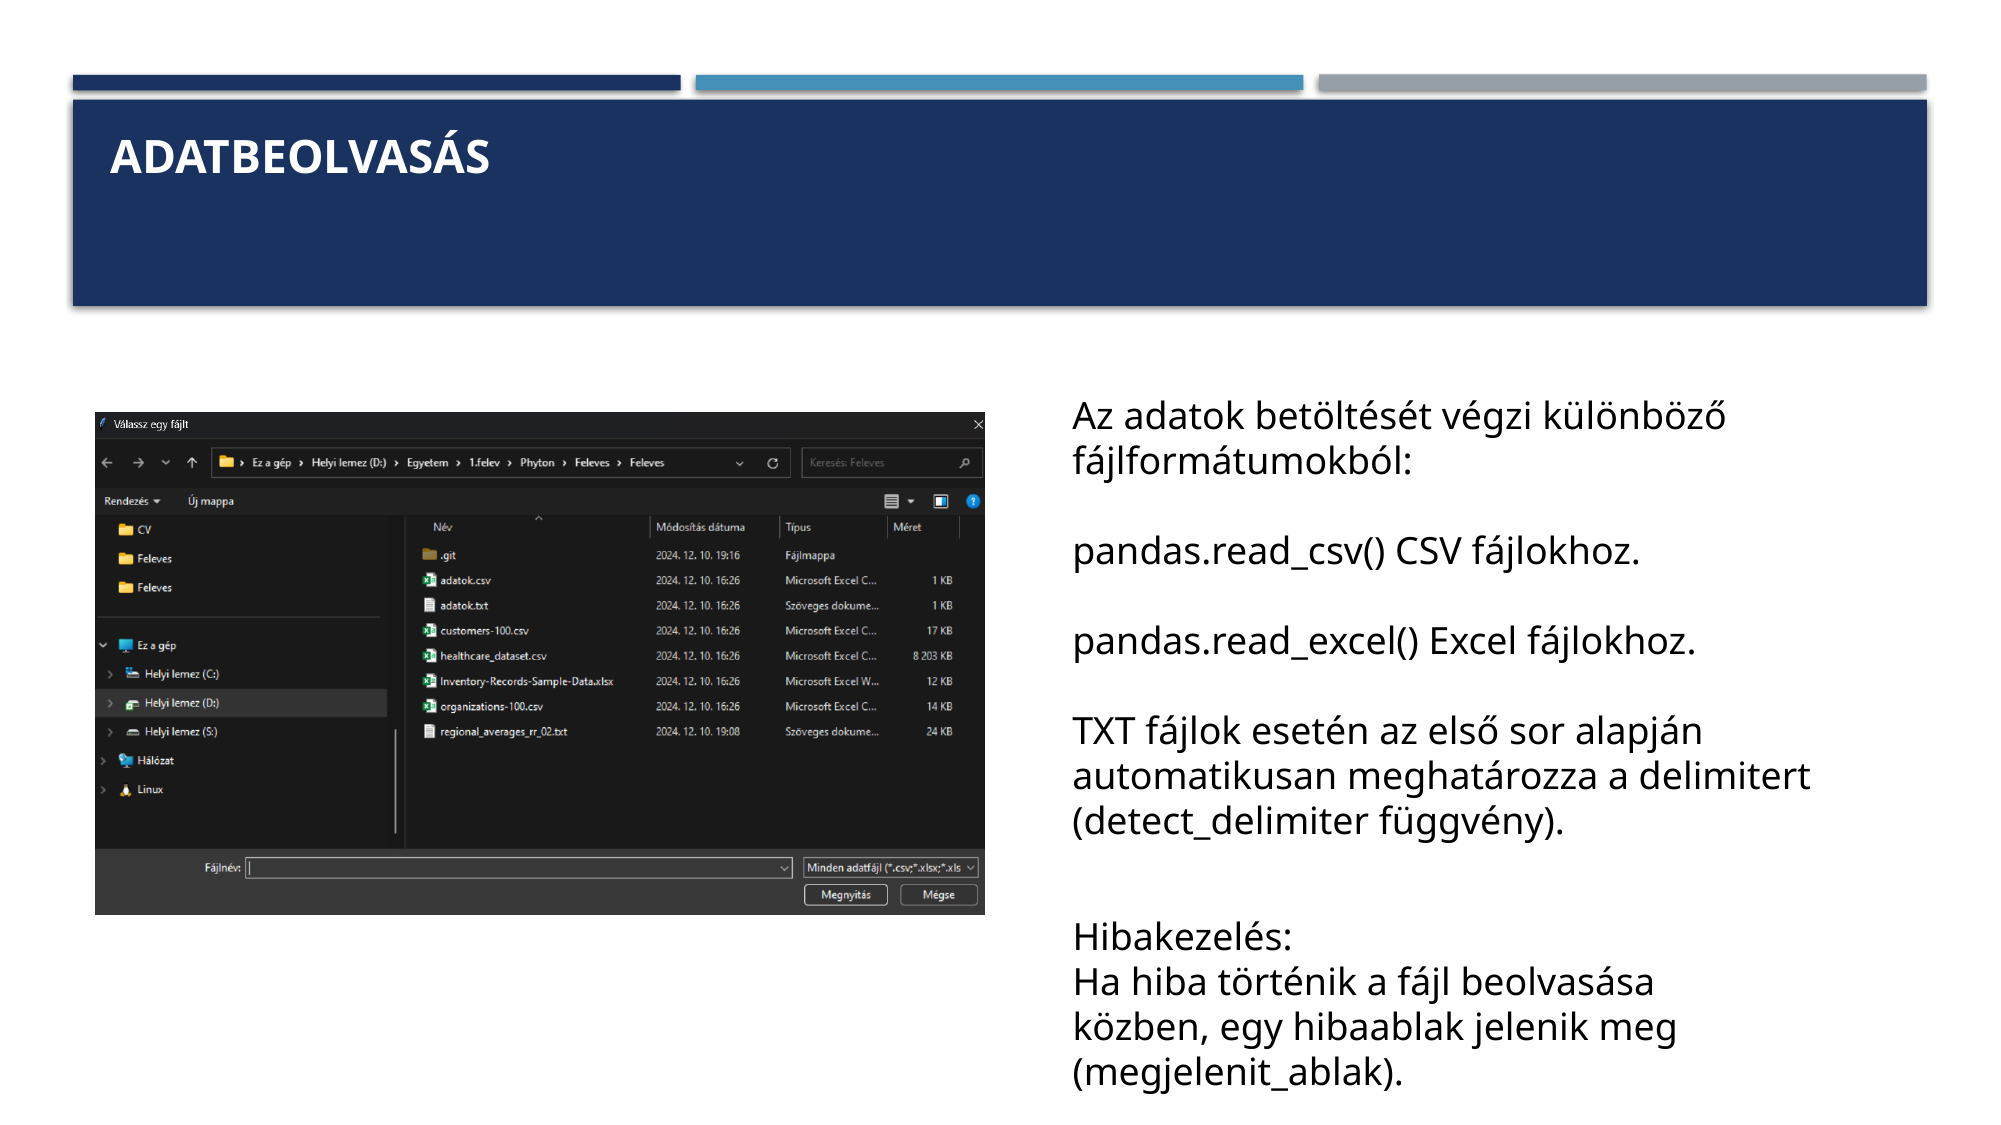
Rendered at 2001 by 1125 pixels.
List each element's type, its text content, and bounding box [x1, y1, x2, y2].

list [94, 412, 986, 915]
text_box Hibakezelés: Ha hiba történik a fájl beolvasása közben, egy hibaablak jelenik meg (megjelenit_ablak). [1057, 906, 1801, 1101]
text_box Az adatok betöltését végzi különböző fájlformátumokból: pandas.read_csv() CSV fájlokhoz. pandas.read_excel() Excel fájlokhoz. TXT fájlok esetén az első sor alapján automatikusan meghatározza a delimitert (detect_delimiter függvény). [1057, 384, 1905, 850]
title Adatbeolvasás [95, 119, 1905, 191]
